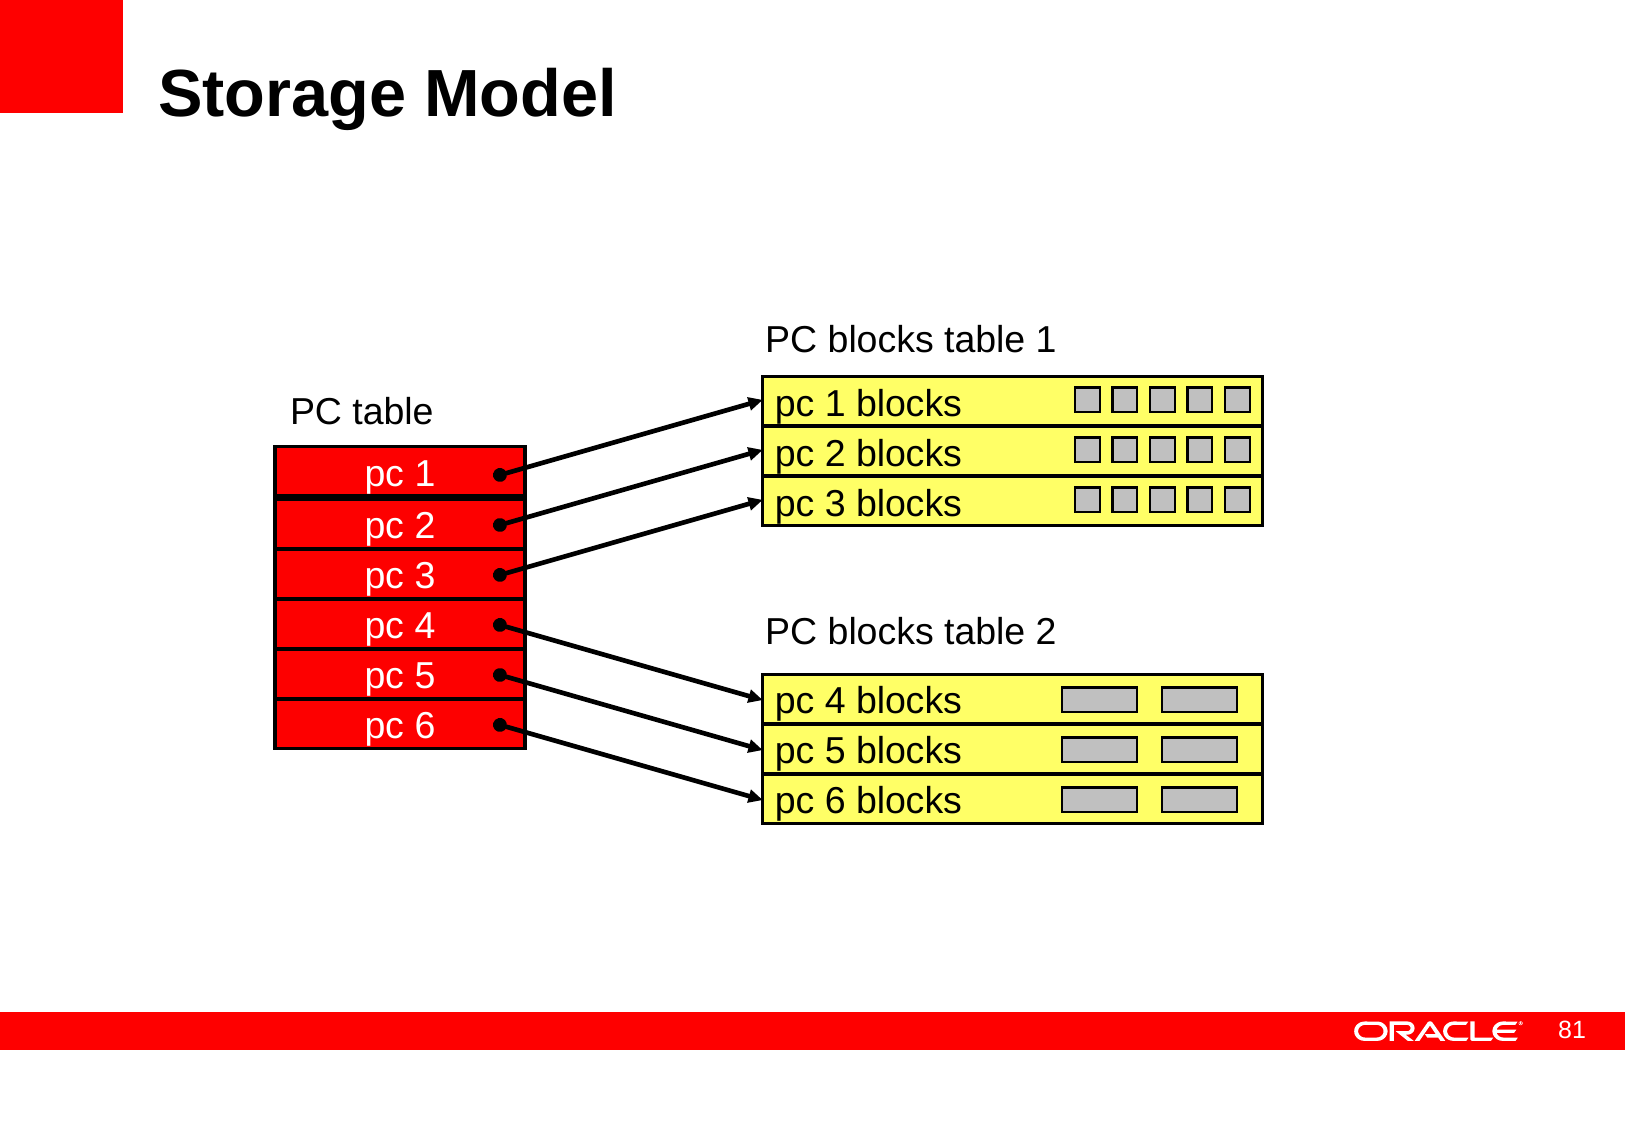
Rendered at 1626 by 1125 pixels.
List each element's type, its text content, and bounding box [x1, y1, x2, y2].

text_box PC table [275, 379, 449, 440]
text_box [1074, 387, 1100, 413]
text_box [1224, 387, 1250, 413]
text_box [1062, 687, 1138, 713]
text_box pc 4 blocks [762, 674, 1263, 724]
text_box PC blocks table 2 [750, 599, 1072, 660]
text_box [493, 669, 763, 753]
text_box [1112, 387, 1138, 413]
text_box [1224, 487, 1250, 513]
text_box [1112, 437, 1138, 463]
text_box [1062, 787, 1138, 813]
text_box pc 6 blocks [762, 774, 1263, 824]
text_box PC blocks table 1 [750, 307, 1072, 368]
text_box [1062, 737, 1138, 763]
text_box pc 6 [275, 699, 525, 749]
text_box [1162, 737, 1238, 763]
text_box [1224, 437, 1250, 463]
text_box [493, 619, 763, 703]
text_box [1074, 437, 1100, 463]
text_box pc 3 blocks [762, 476, 1263, 526]
text_box [493, 718, 763, 803]
text_box [1187, 487, 1213, 513]
text_box [1149, 387, 1175, 413]
text_box [1187, 387, 1213, 413]
text_box pc 4 [275, 599, 525, 649]
text_box [1149, 437, 1175, 463]
text_box pc 3 [275, 549, 525, 599]
text_box pc 5 [275, 649, 525, 699]
text_box pc 2 [275, 499, 525, 549]
text_box [1162, 687, 1238, 713]
picture [0, 0, 123, 113]
text_box [1187, 437, 1213, 463]
picture [0, 1012, 1625, 1050]
text_box [493, 497, 763, 581]
text_box pc 1 blocks [762, 376, 1263, 426]
text_box [1149, 487, 1175, 513]
text_box [493, 447, 763, 531]
text_box pc 2 blocks [762, 426, 1263, 476]
text_box [1074, 487, 1100, 513]
text_box pc 1 [275, 446, 525, 496]
text_box [1162, 787, 1238, 813]
text_box pc 5 blocks [762, 724, 1263, 774]
text_box [1112, 487, 1138, 513]
title Storage Model [157, 49, 1506, 205]
text_box [493, 397, 763, 481]
